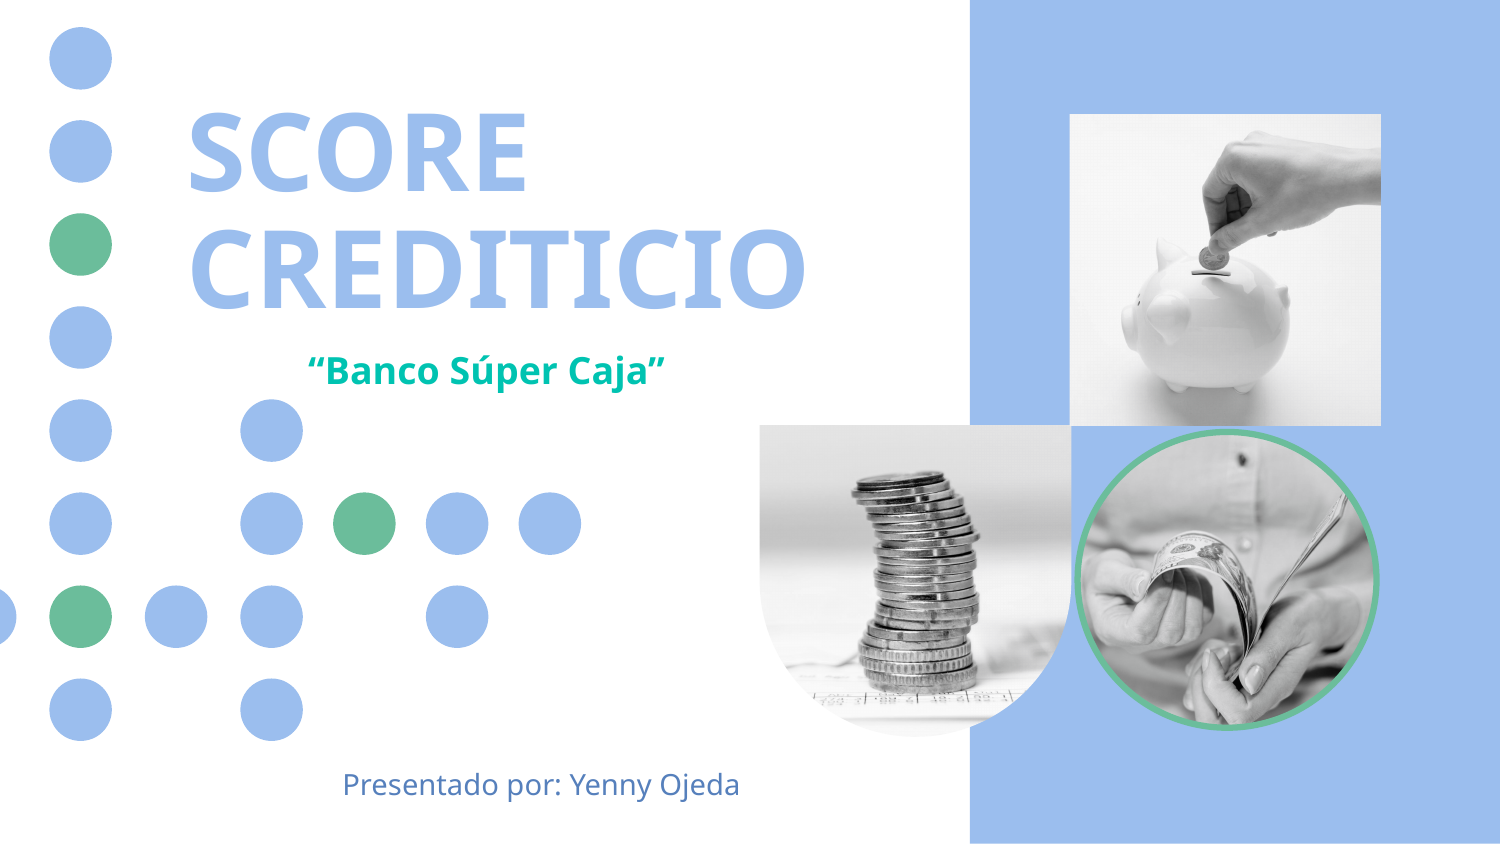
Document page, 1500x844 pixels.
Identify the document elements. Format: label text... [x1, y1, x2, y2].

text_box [0, 26, 582, 742]
subtitle “Banco Súper Caja” [586, 332, 721, 450]
picture [759, 113, 1382, 738]
picture [1077, 431, 1377, 728]
text_box Presentado por: Yenny Ojeda [327, 751, 1154, 817]
title SCORE CREDITICIO [586, 87, 956, 347]
